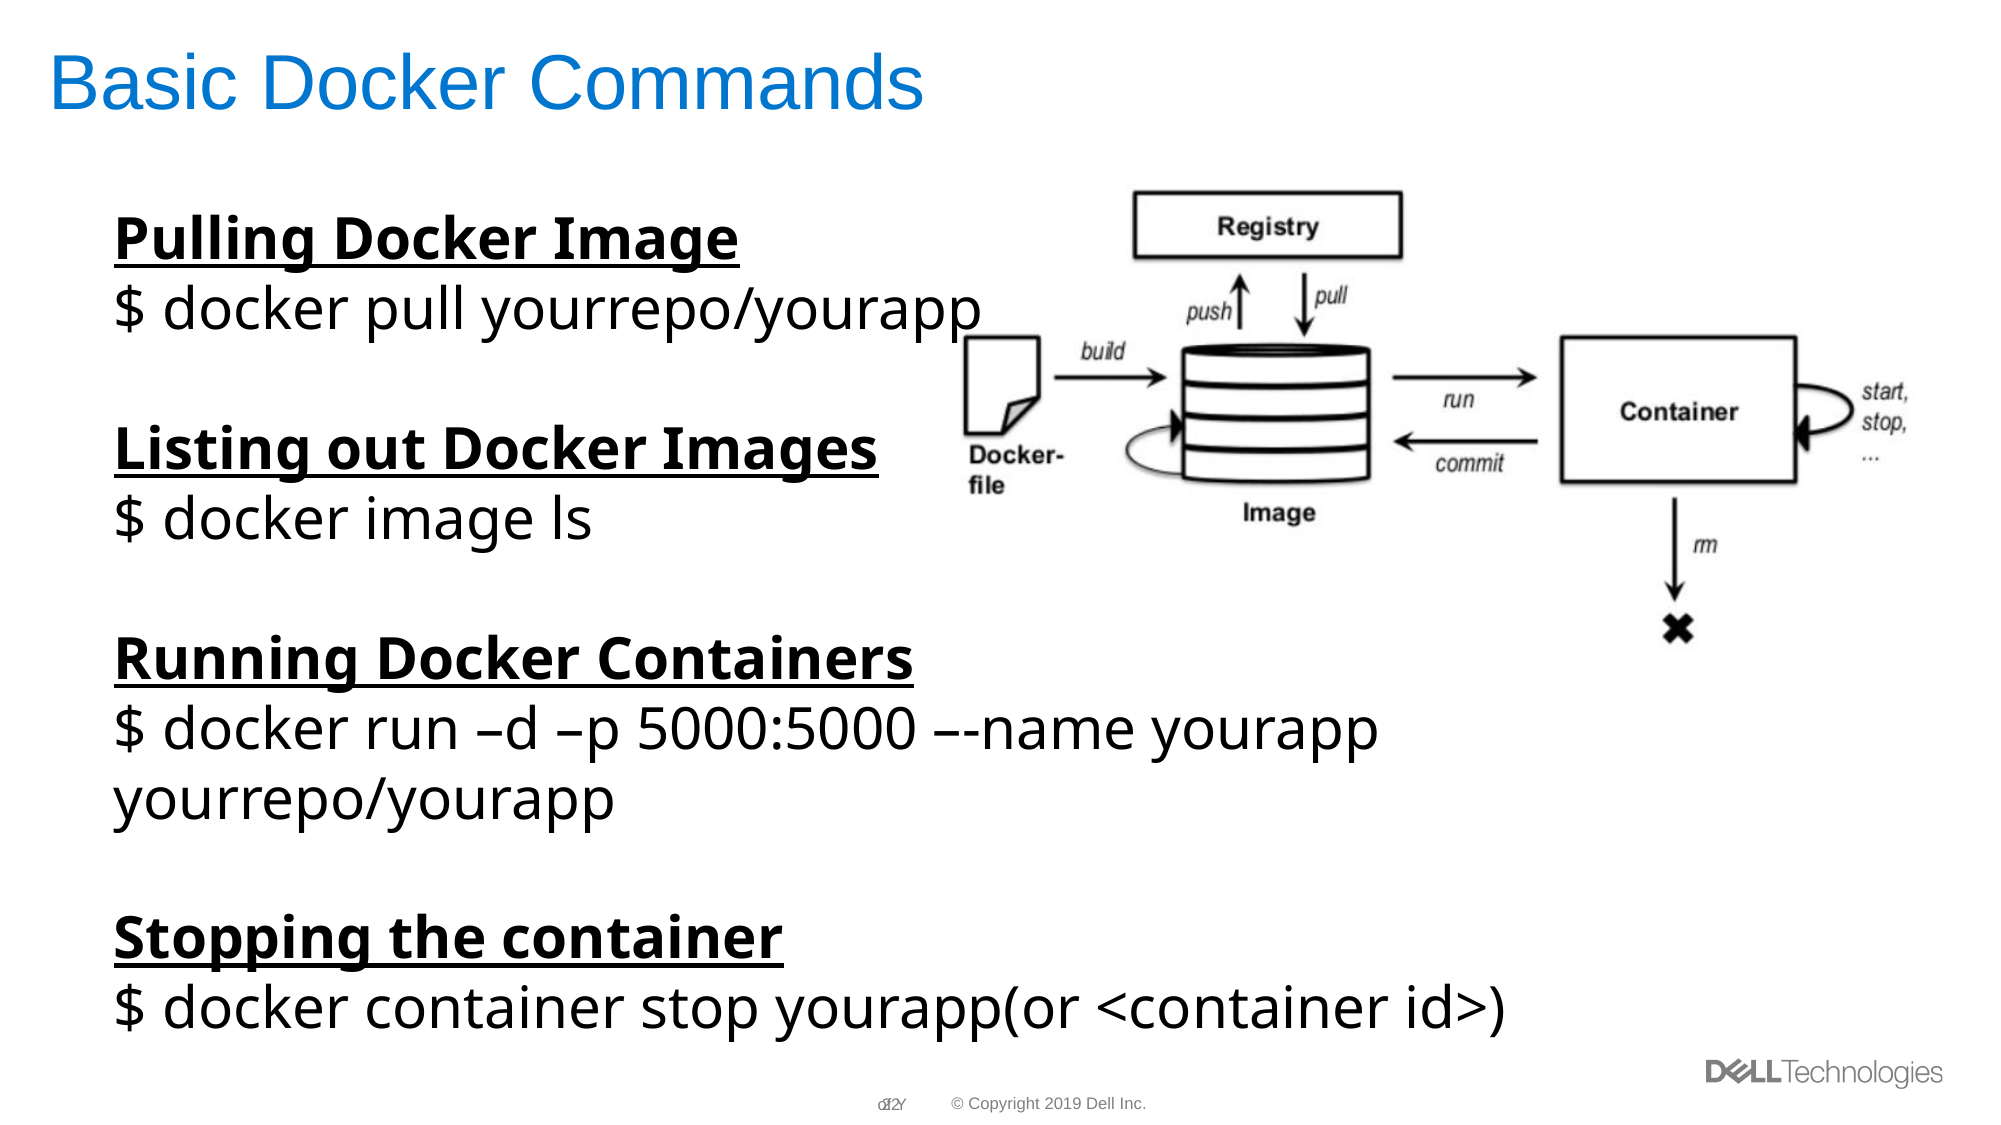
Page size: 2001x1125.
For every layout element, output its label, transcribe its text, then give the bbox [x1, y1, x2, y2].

text_box Pulling Docker Image $ docker pull yourrepo/yourapp Listing out Docker Images $ docker image ls Running Docker Containers $ docker run –d –p 5000:5000 –-name yourapp yourrepo/yourapp Stopping the container $ docker container stop yourapp(or <container id>) [99, 193, 1596, 1118]
title Basic Docker Commands [48, 42, 1924, 127]
picture [1706, 1058, 1943, 1089]
picture [898, 166, 1922, 659]
